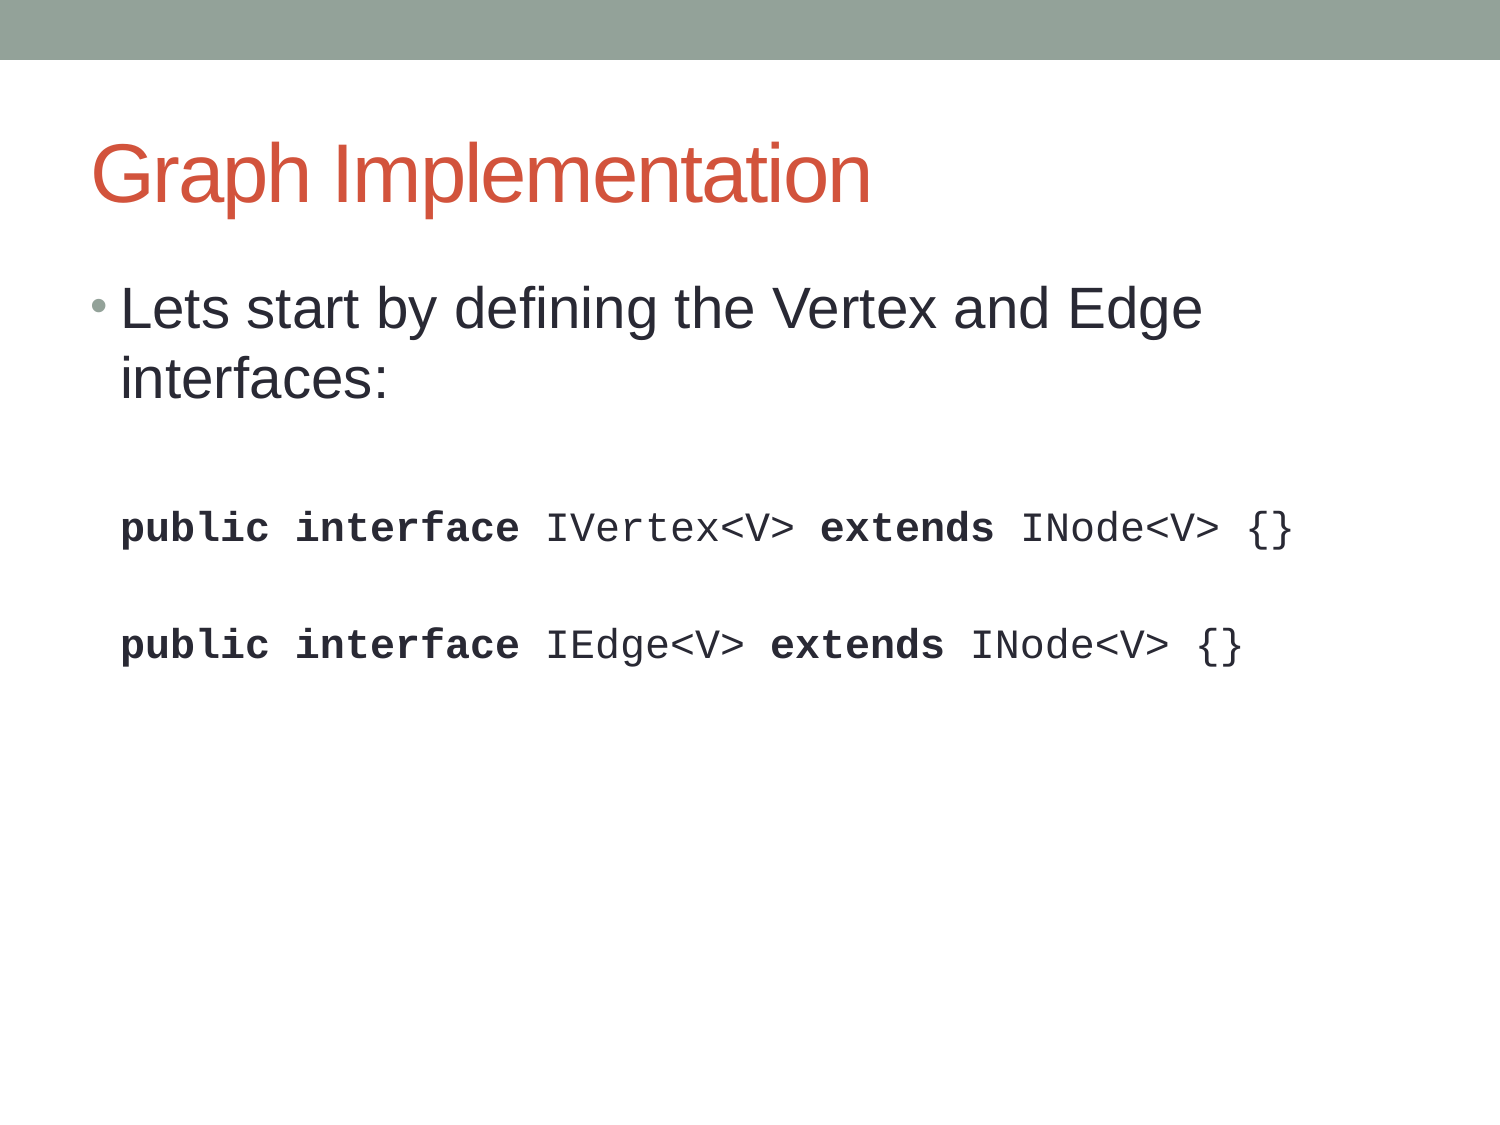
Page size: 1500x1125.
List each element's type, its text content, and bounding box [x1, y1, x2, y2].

list Lets start by defining the Vertex and Edge interfaces: public interface IVertex<V> extends INode<V> {} public interface IEdge<V> extends INode<V> {} [75, 262, 1425, 1063]
title Graph Implementation [75, 87, 1425, 250]
